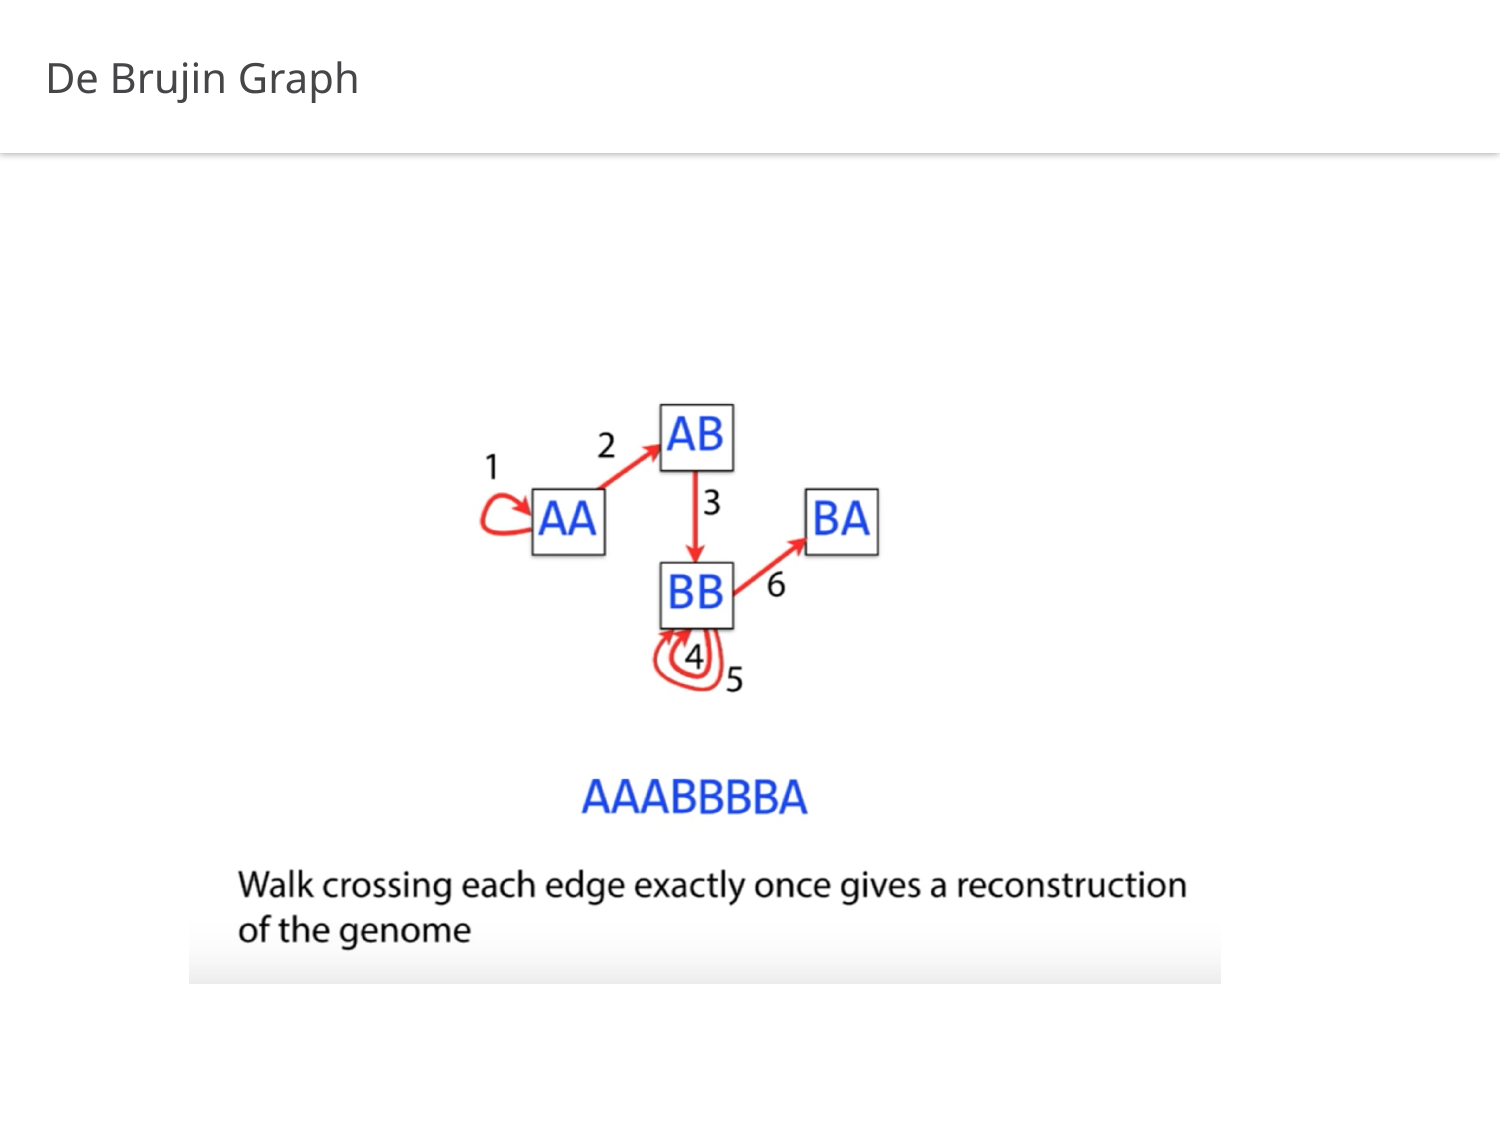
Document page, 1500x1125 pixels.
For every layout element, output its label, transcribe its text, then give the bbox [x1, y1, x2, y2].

list De Brujin Graph [0, 0, 1500, 153]
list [189, 301, 1221, 985]
